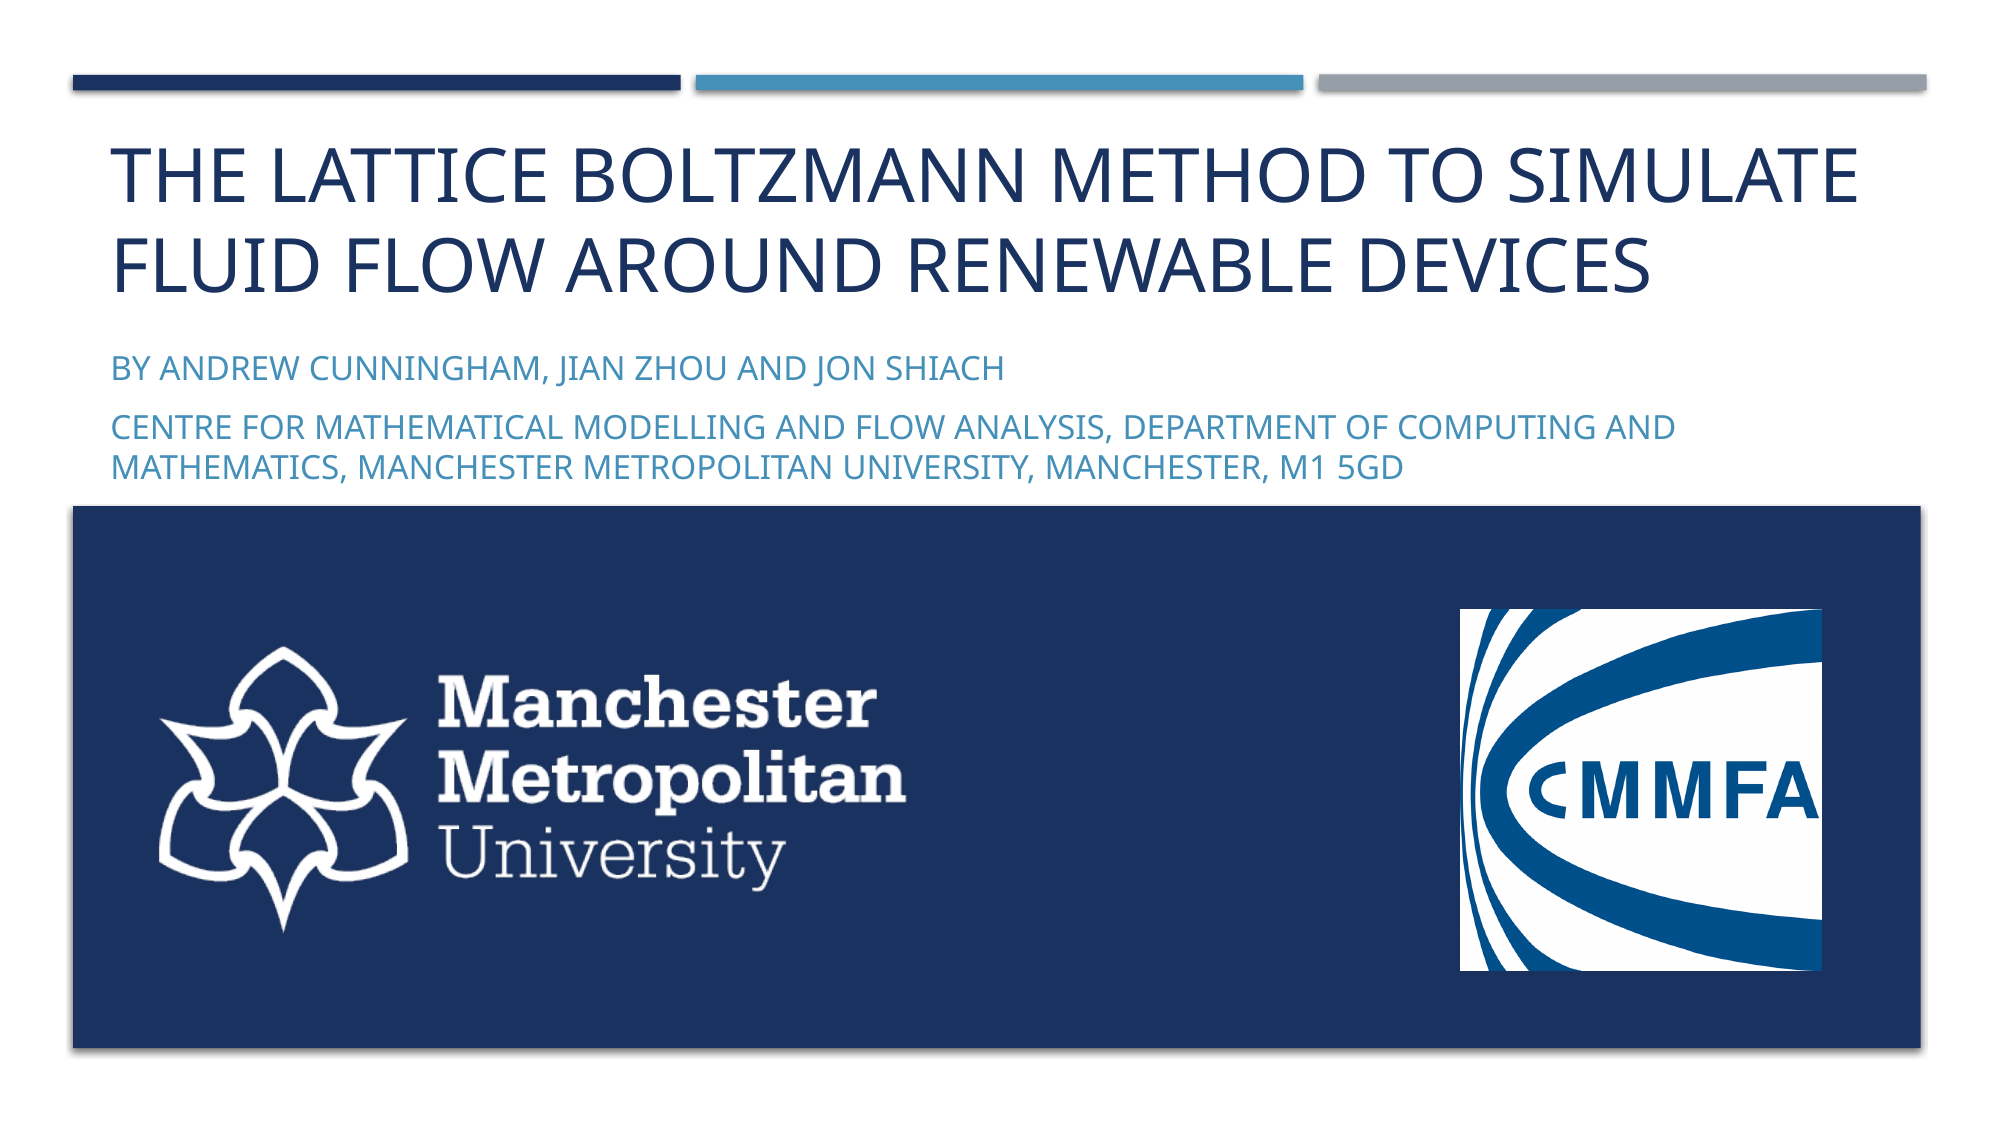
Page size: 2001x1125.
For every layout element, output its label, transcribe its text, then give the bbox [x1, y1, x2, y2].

subtitle By Andrew Cunningham, Jian Zhou and Jon Shiach Centre for mathematical modelling and flow analysis, Department of Computing and Mathematics, Manchester Metropolitan University, Manchester, M1 5GD [95, 339, 1899, 516]
title The Lattice Boltzmann Method to Simulate Fluid Flow Around Renewable Devices [95, 72, 1899, 315]
picture [1460, 608, 1823, 971]
picture [94, 608, 954, 973]
